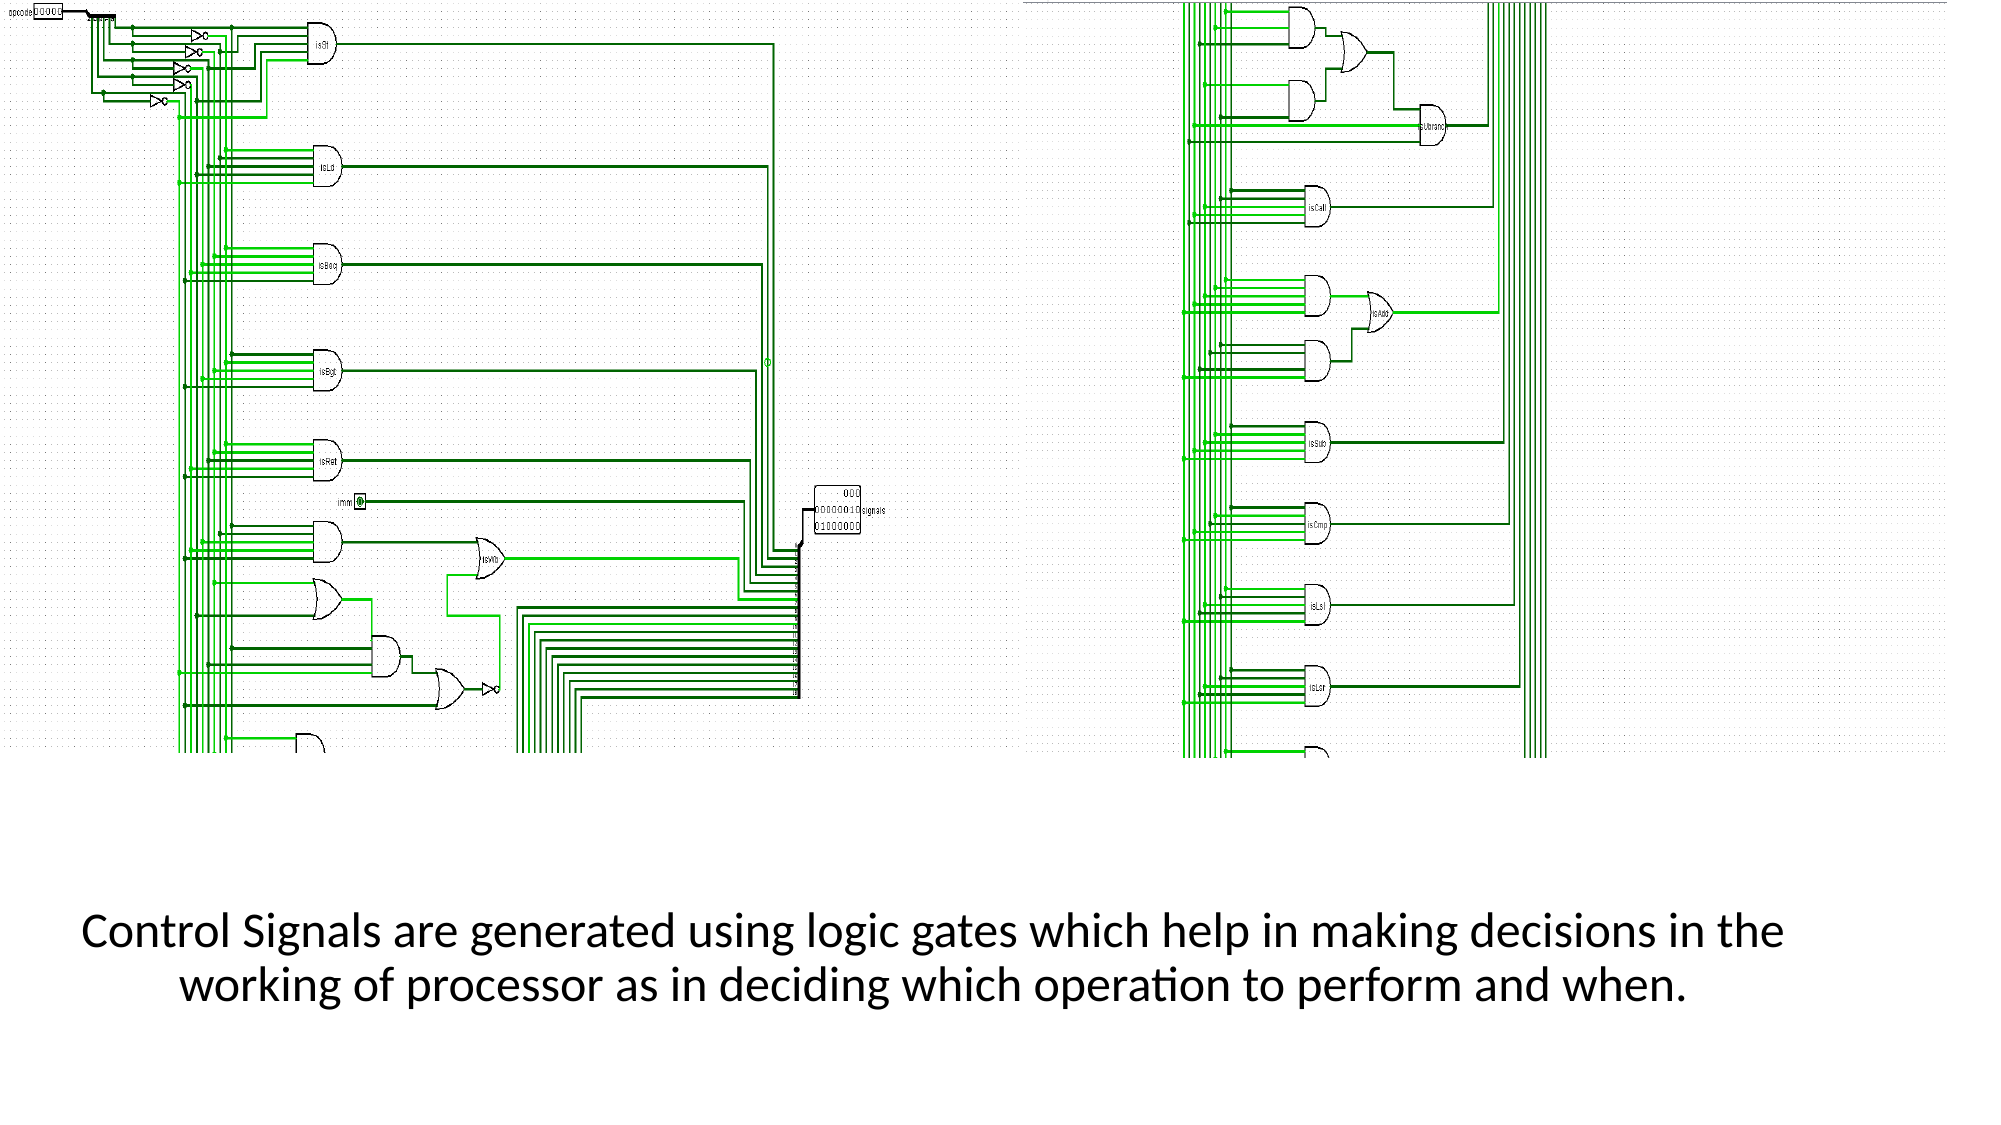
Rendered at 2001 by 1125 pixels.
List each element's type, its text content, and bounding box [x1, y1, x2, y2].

subtitle Control Signals are generated using logic gates which help in making decisions in the working of processor as in deciding which operation to perform and when. [40, 897, 1827, 1091]
picture [0, 0, 1948, 758]
